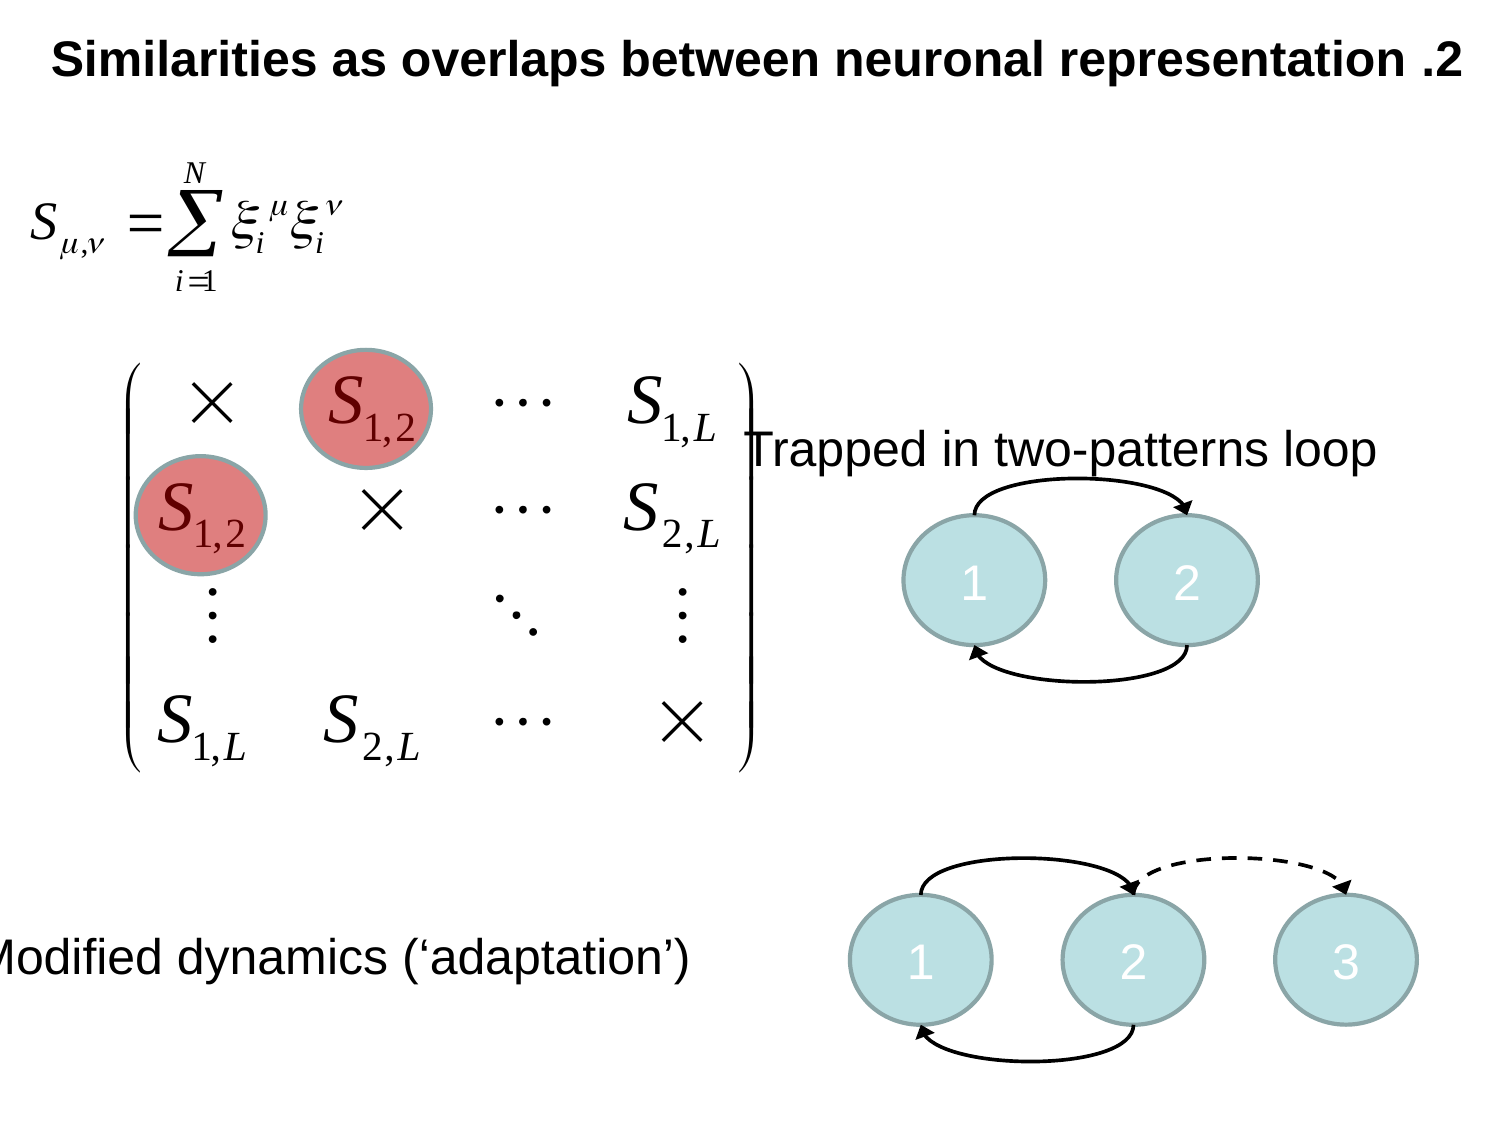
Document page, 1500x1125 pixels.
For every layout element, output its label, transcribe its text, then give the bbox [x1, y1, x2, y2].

text_box 2. Similarities as overlaps between neuronal representation [21, 19, 1478, 94]
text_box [20, 148, 361, 303]
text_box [903, 514, 1259, 646]
text_box Trapped in two-patterns loop [777, 408, 1393, 484]
text_box Modified dynamics (‘adaptation’): [0, 916, 706, 992]
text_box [674, 362, 826, 393]
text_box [849, 894, 1418, 1026]
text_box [111, 349, 774, 788]
